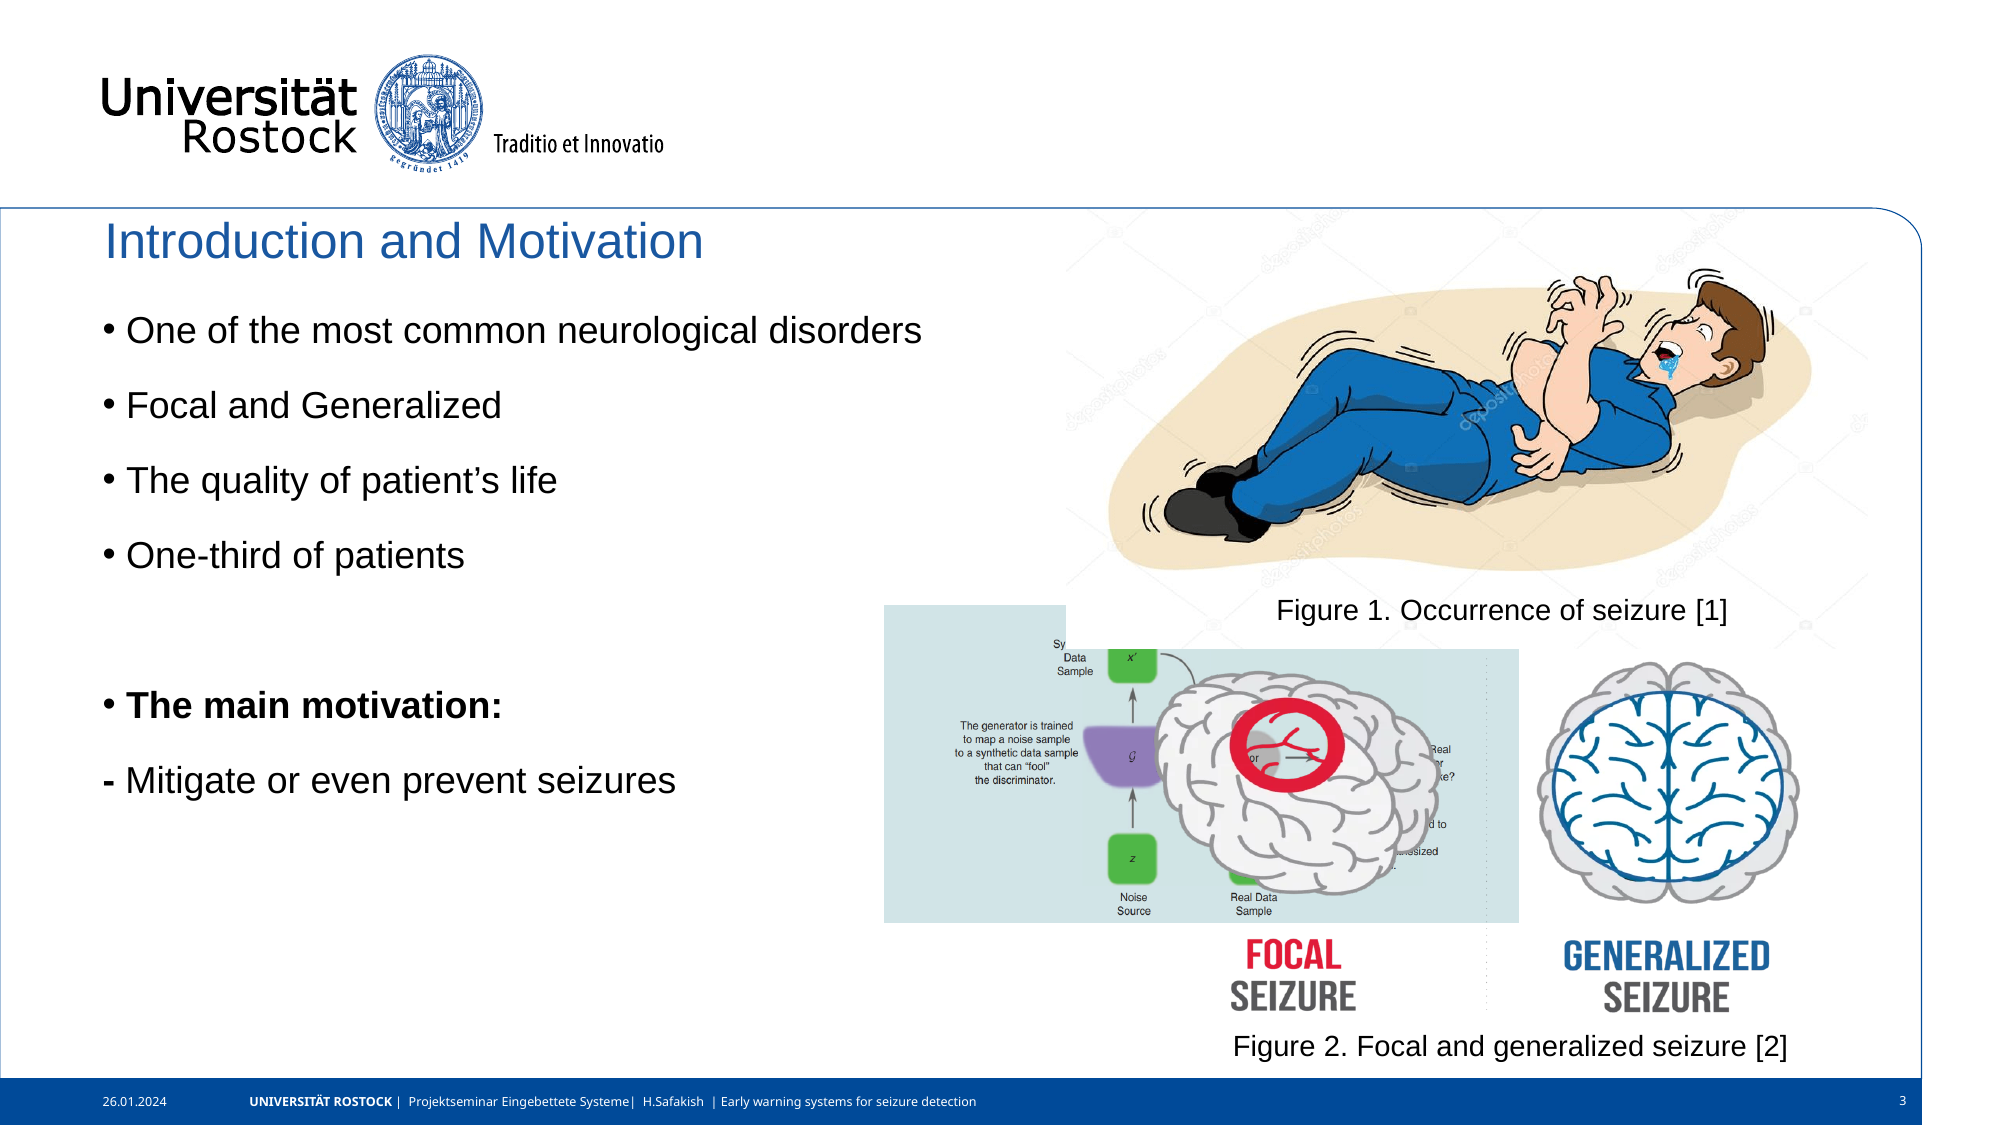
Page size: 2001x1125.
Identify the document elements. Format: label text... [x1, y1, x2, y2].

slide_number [102, 1078, 249, 1125]
list One of the most common neurological disorders Focal and Generalized The quality of patient’s life One-third of patients The main motivation: - Mitigate or even prevent seizures [102, 283, 1101, 982]
picture [1066, 209, 1868, 1031]
text_box Figure 2. Focal and generalized seizure [2] [1218, 1039, 1804, 1070]
slide_number 3 [1822, 1077, 1922, 1125]
footer UNIVERSITÄT ROSTOCK | Projektseminar Eingebettete Systeme| H.Safakish | Early warning systems for seizure detection [249, 1077, 1822, 1125]
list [884, 605, 1101, 923]
list Introduction and Motivation [104, 208, 729, 266]
